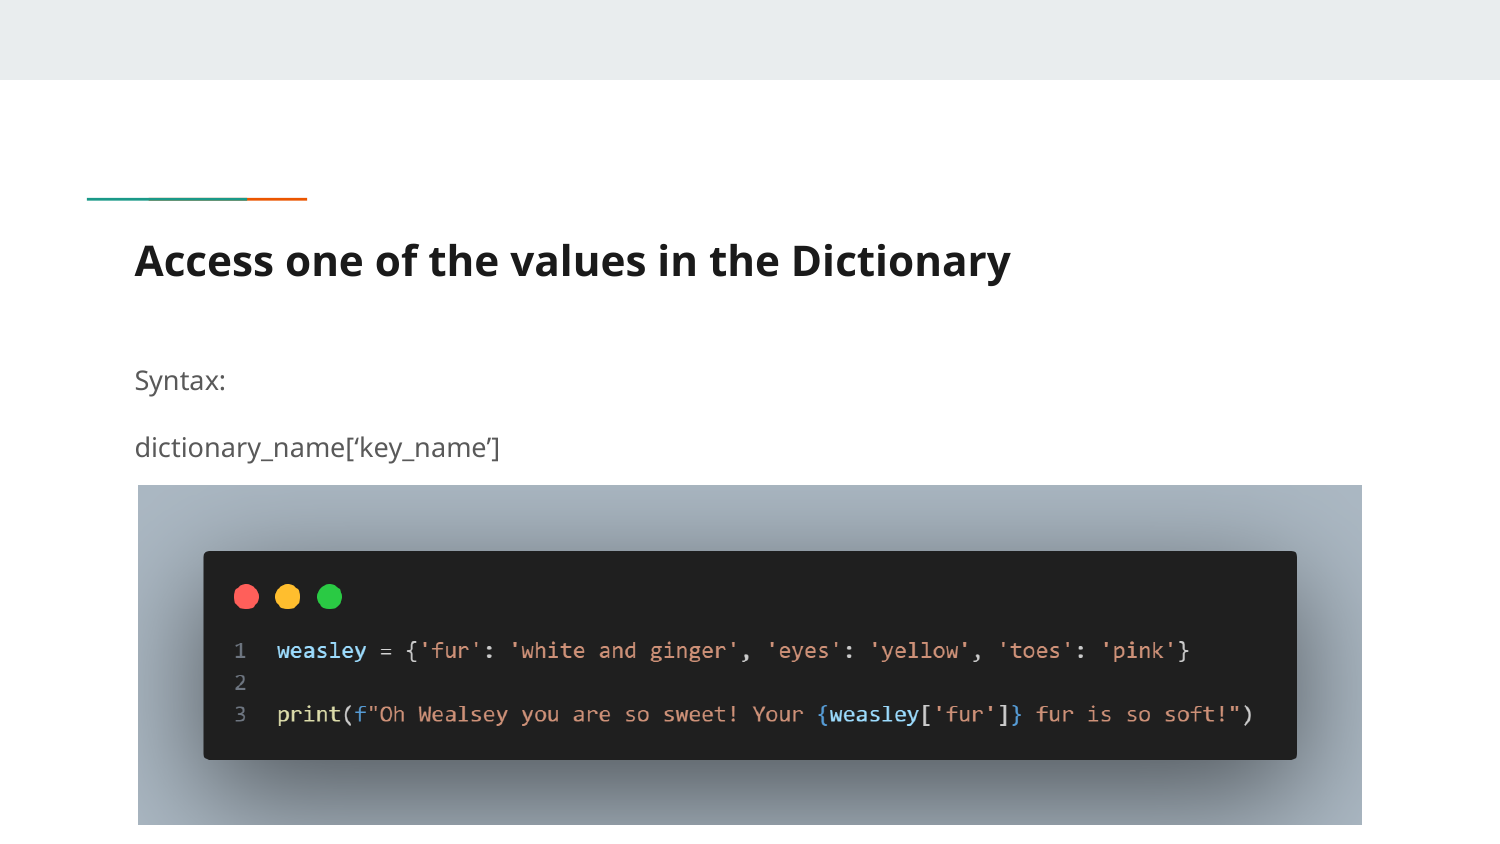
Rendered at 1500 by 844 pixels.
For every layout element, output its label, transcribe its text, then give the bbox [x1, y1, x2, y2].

list Syntax: dictionary_name[‘key_name’] [119, 341, 1381, 712]
title Access one of the values in the Dictionary [119, 216, 1381, 305]
picture [138, 485, 1363, 825]
